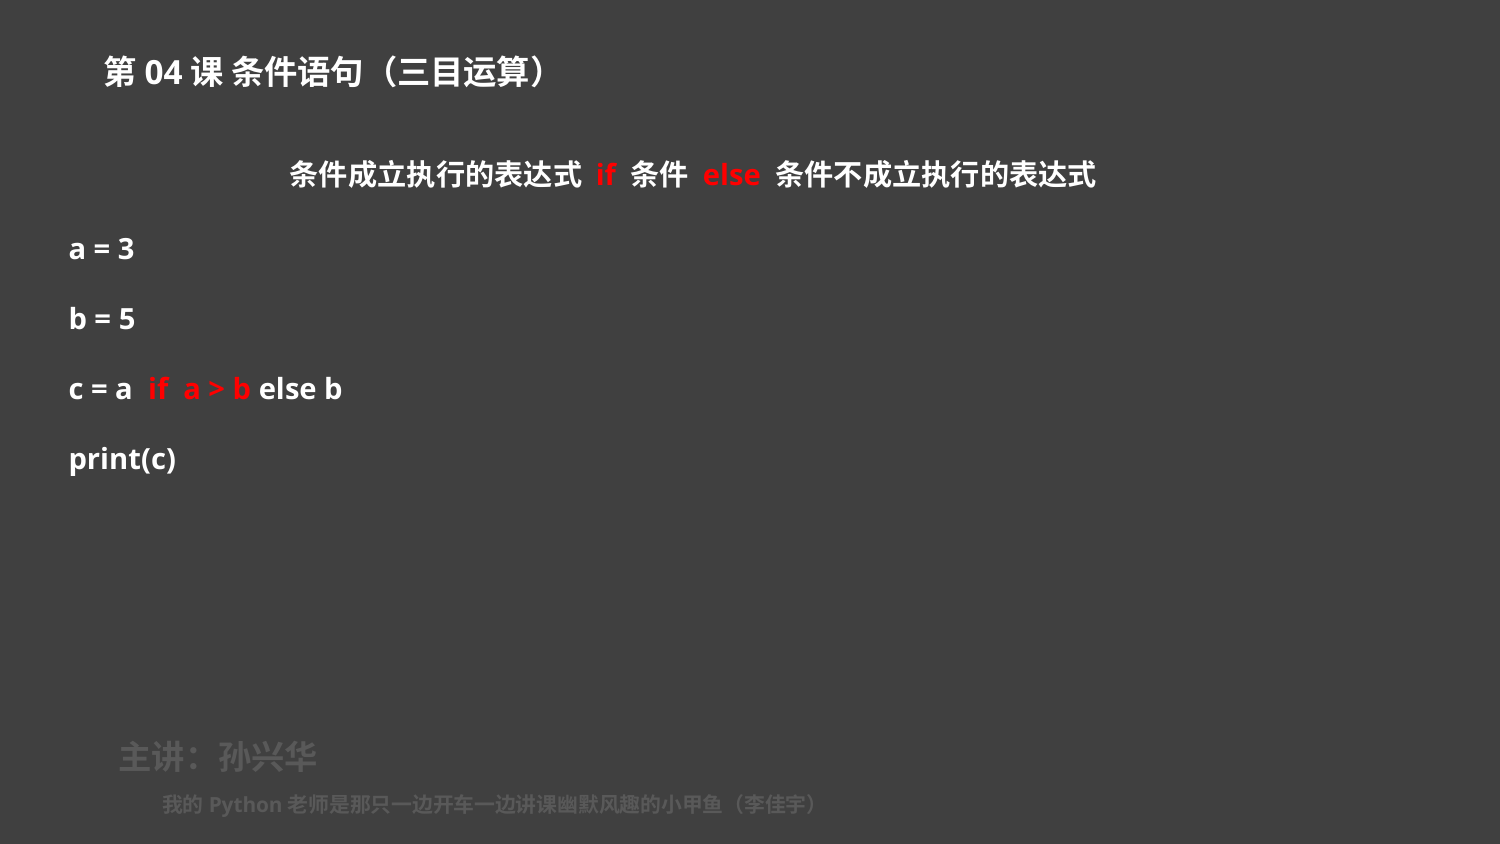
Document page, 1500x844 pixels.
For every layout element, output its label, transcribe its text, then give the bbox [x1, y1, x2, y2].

text_box a = 3 b = 5 c = a if a > b else b print(c) [53, 222, 1342, 483]
text_box 条件成立执行的表达式 if 条件 else 条件不成立执行的表达式 [53, 148, 1341, 199]
text_box 第04课 条件语句（三目运算） [88, 43, 597, 99]
